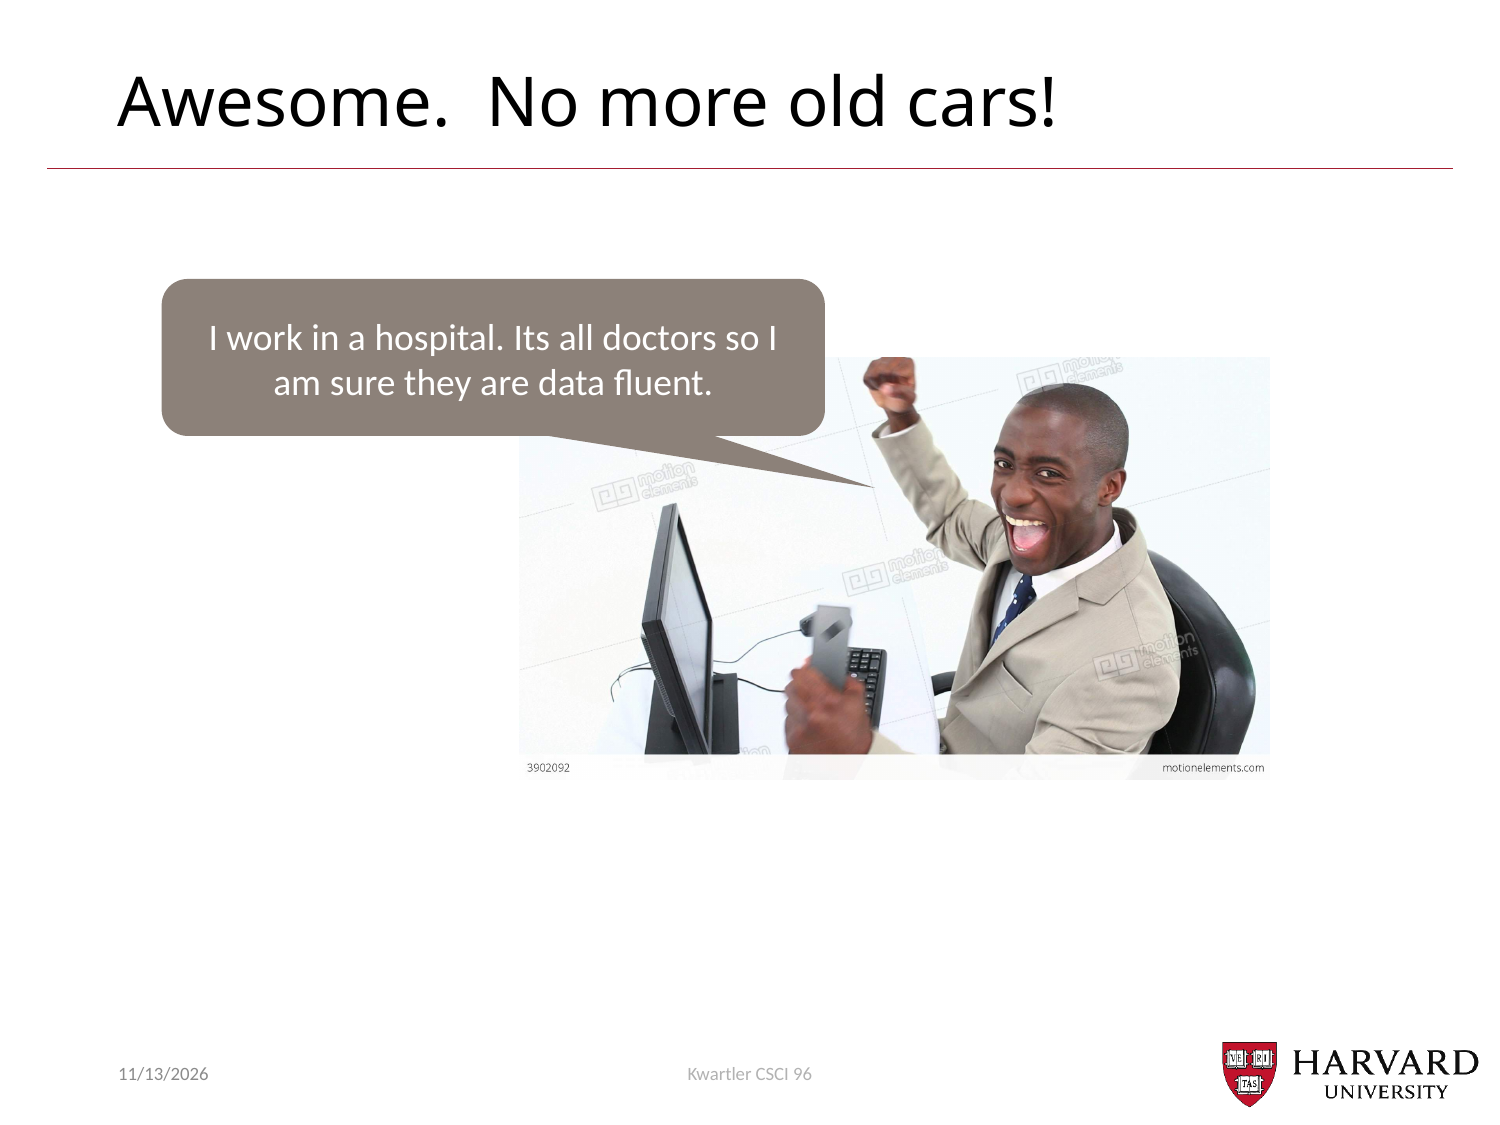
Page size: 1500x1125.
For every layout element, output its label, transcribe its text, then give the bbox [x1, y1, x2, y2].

text_box I work in a hospital. Its all doctors so I am sure they are data fluent. [160, 277, 826, 437]
title Awesome. No more old cars! [103, 59, 1397, 157]
picture [519, 357, 1270, 780]
picture [1200, 1024, 1500, 1125]
footer Kwartler CSCI 96 [496, 1042, 1004, 1103]
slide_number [103, 1042, 441, 1103]
